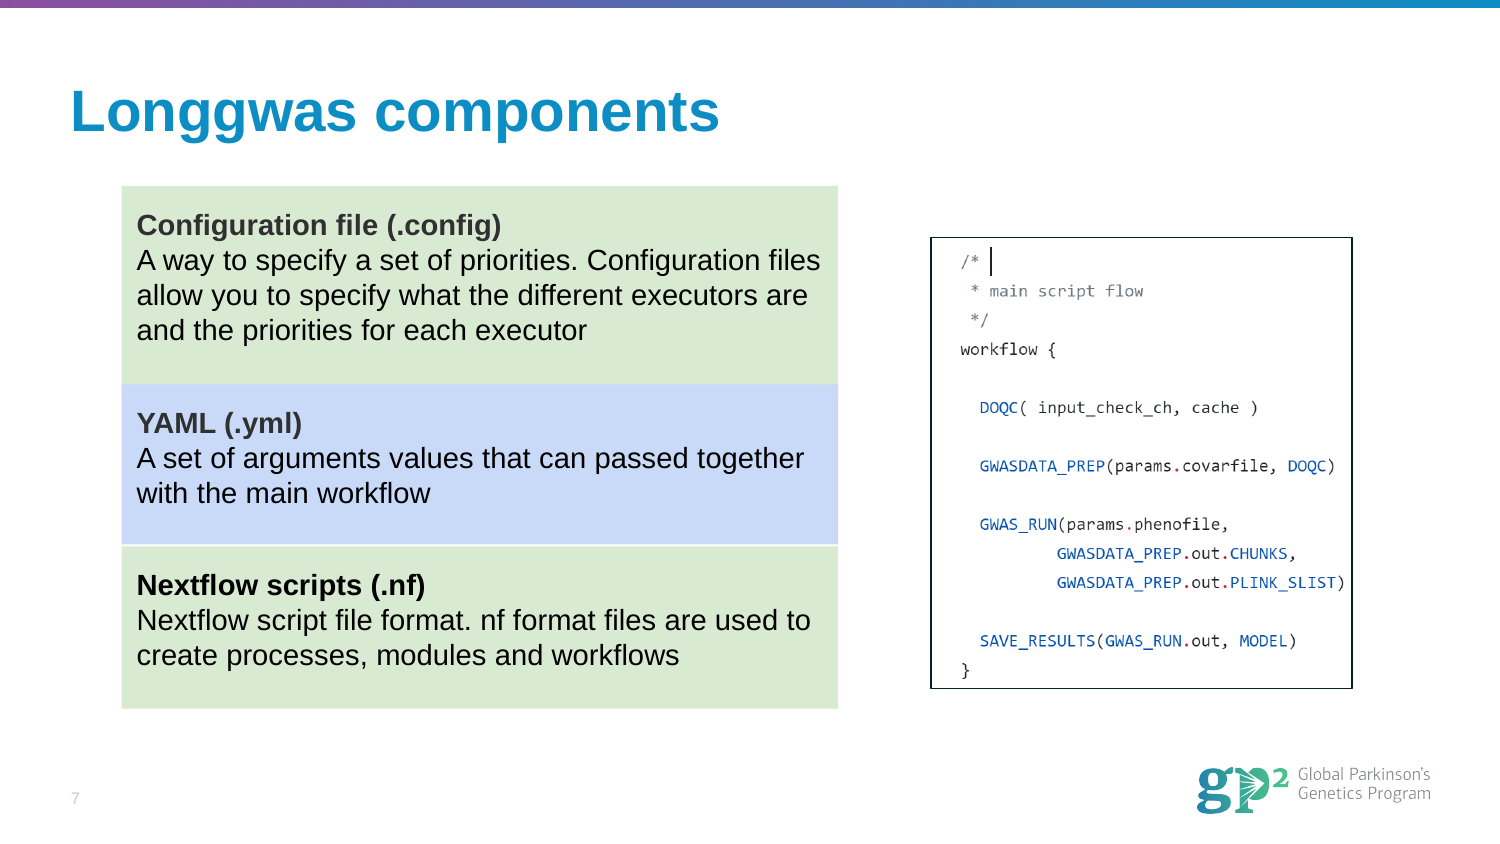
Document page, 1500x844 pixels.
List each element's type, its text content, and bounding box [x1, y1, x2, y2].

picture [1197, 767, 1430, 814]
text_box Configuration file (.config) A way to specify a set of priorities. Configuration files allow you to specify what the different executors are and the priorities for each executor [121, 185, 839, 384]
text_box YAML (.yml) A set of arguments values that can passed together with the main workflow [121, 384, 839, 545]
title Longgwas components [70, 72, 1430, 167]
text_box Nextflow scripts (.nf) Nextflow script file format. nf format files are used to create processes, modules and workflows [121, 546, 839, 709]
slide_number ‹#› [70, 768, 161, 827]
picture [931, 238, 1352, 689]
